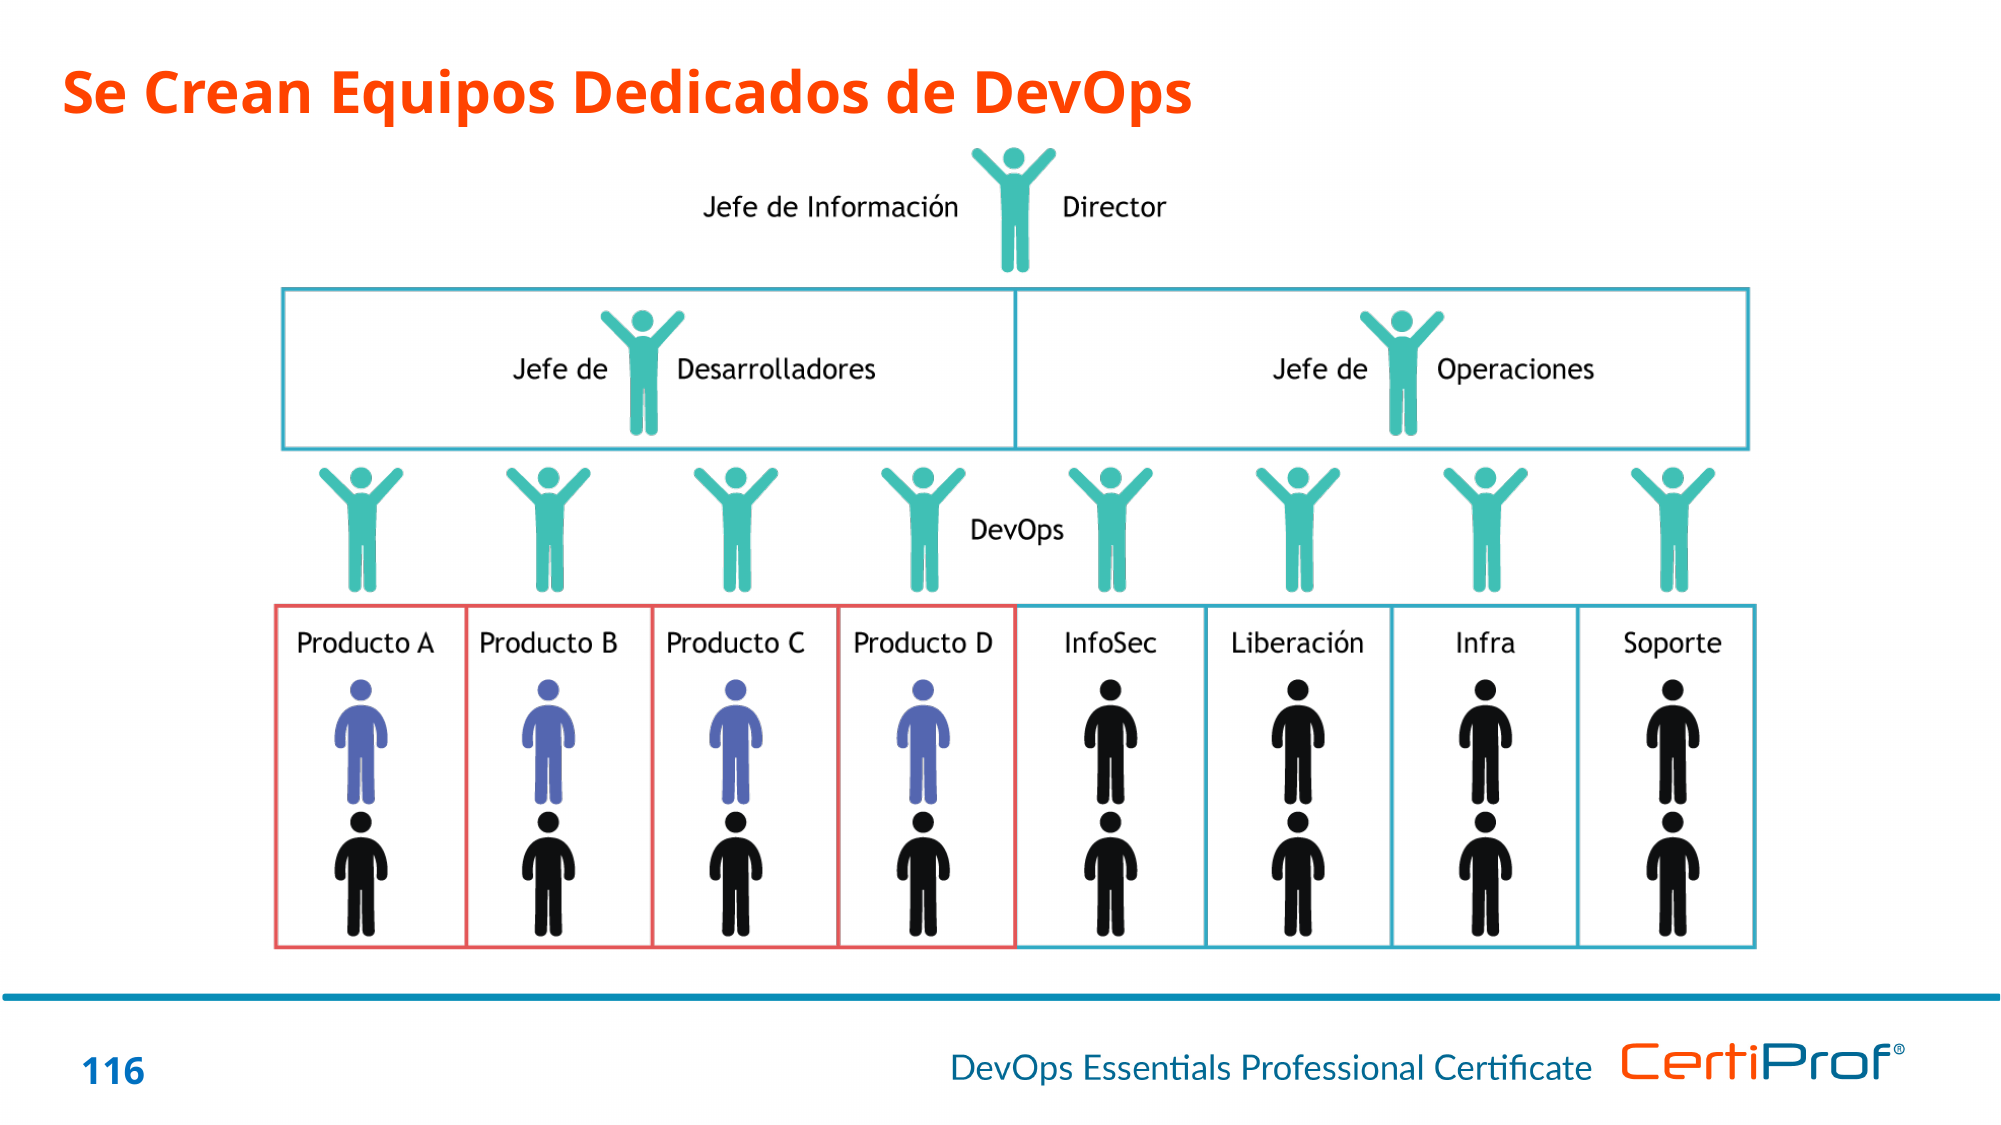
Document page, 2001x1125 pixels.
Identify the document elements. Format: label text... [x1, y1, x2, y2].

text_box Se Crean Equipos Dedicados de DevOps [47, 47, 1275, 134]
picture [0, 0, 2001, 1125]
